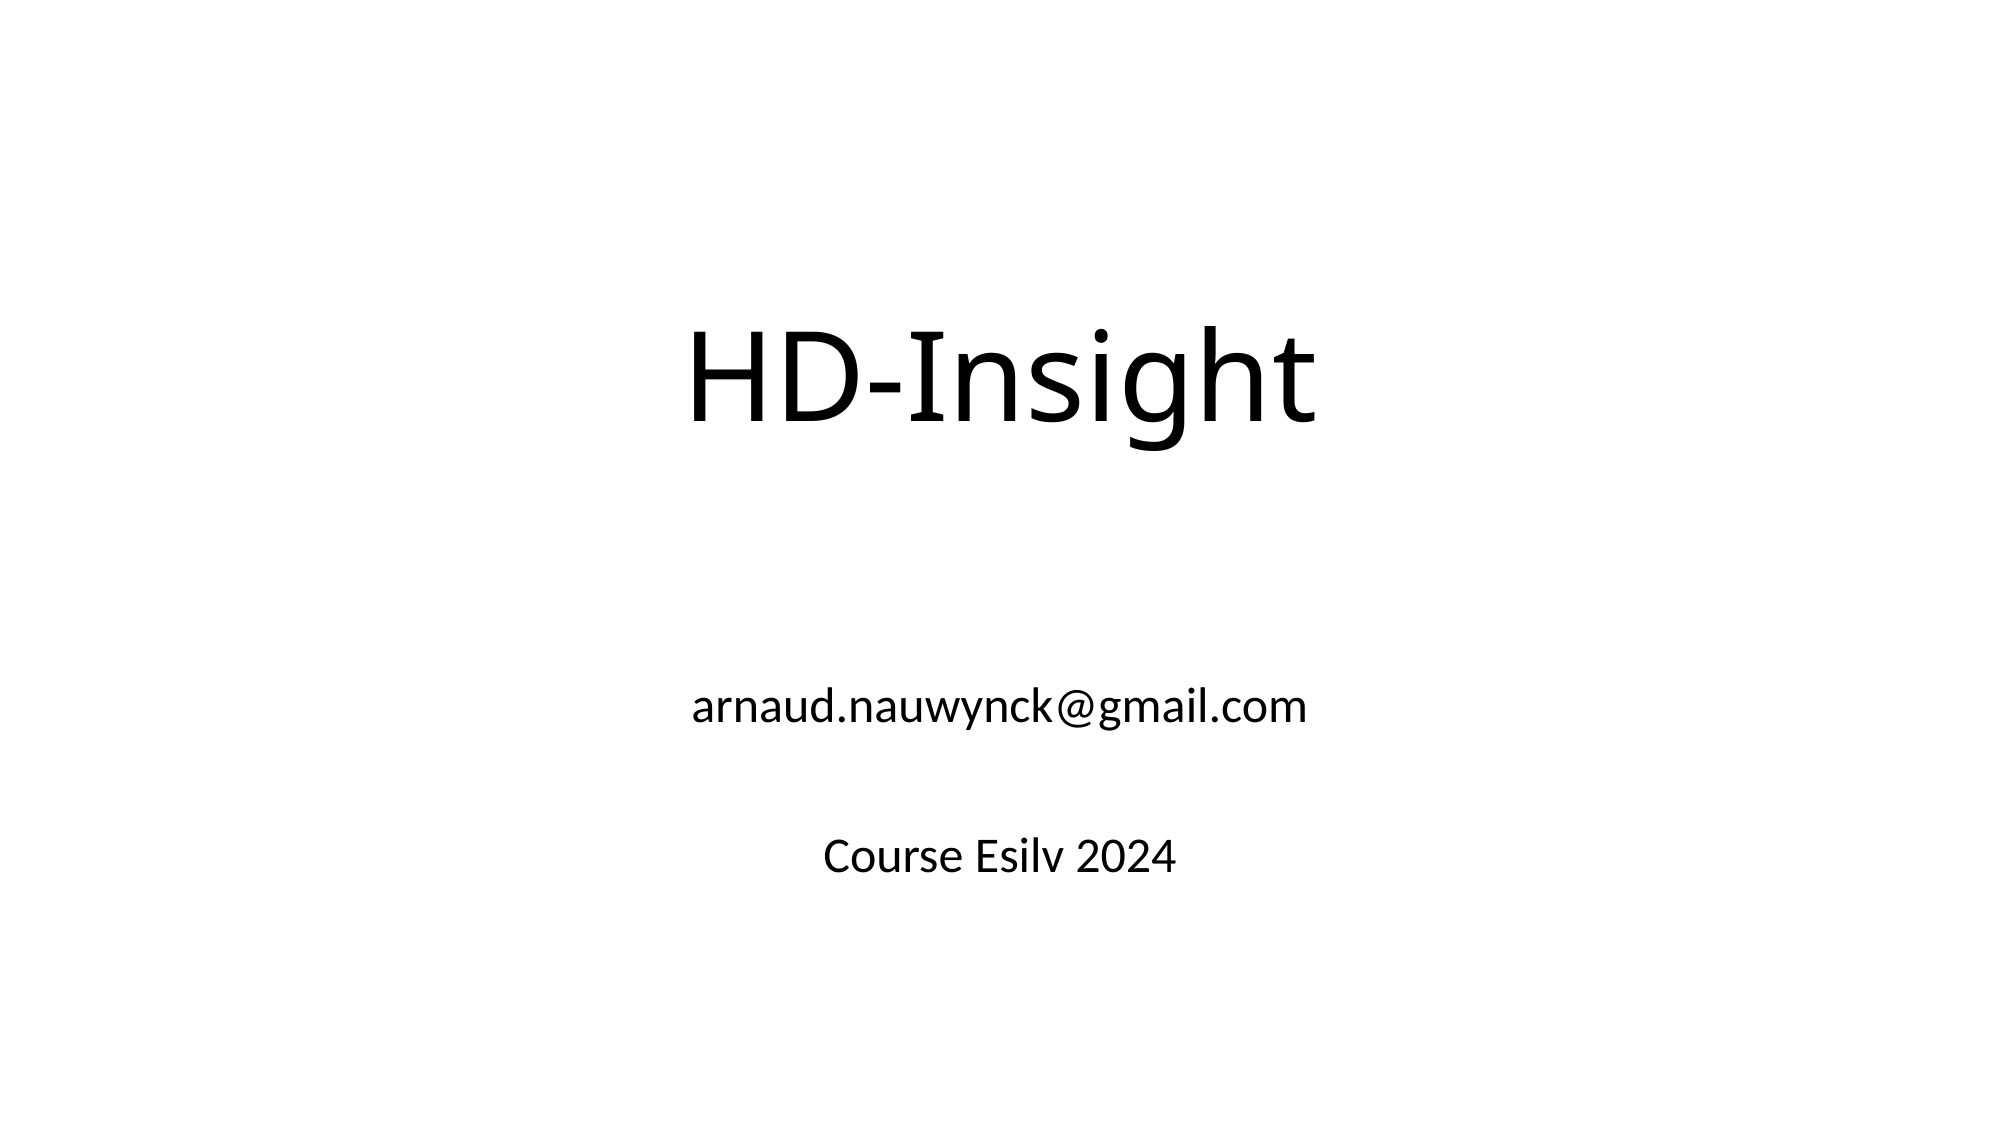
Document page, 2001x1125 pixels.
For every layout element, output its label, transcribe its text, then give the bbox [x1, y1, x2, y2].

title HD-Insight [249, 184, 1750, 456]
subtitle arnaud.nauwynck@gmail.com Course Esilv 2024 [249, 590, 1750, 863]
